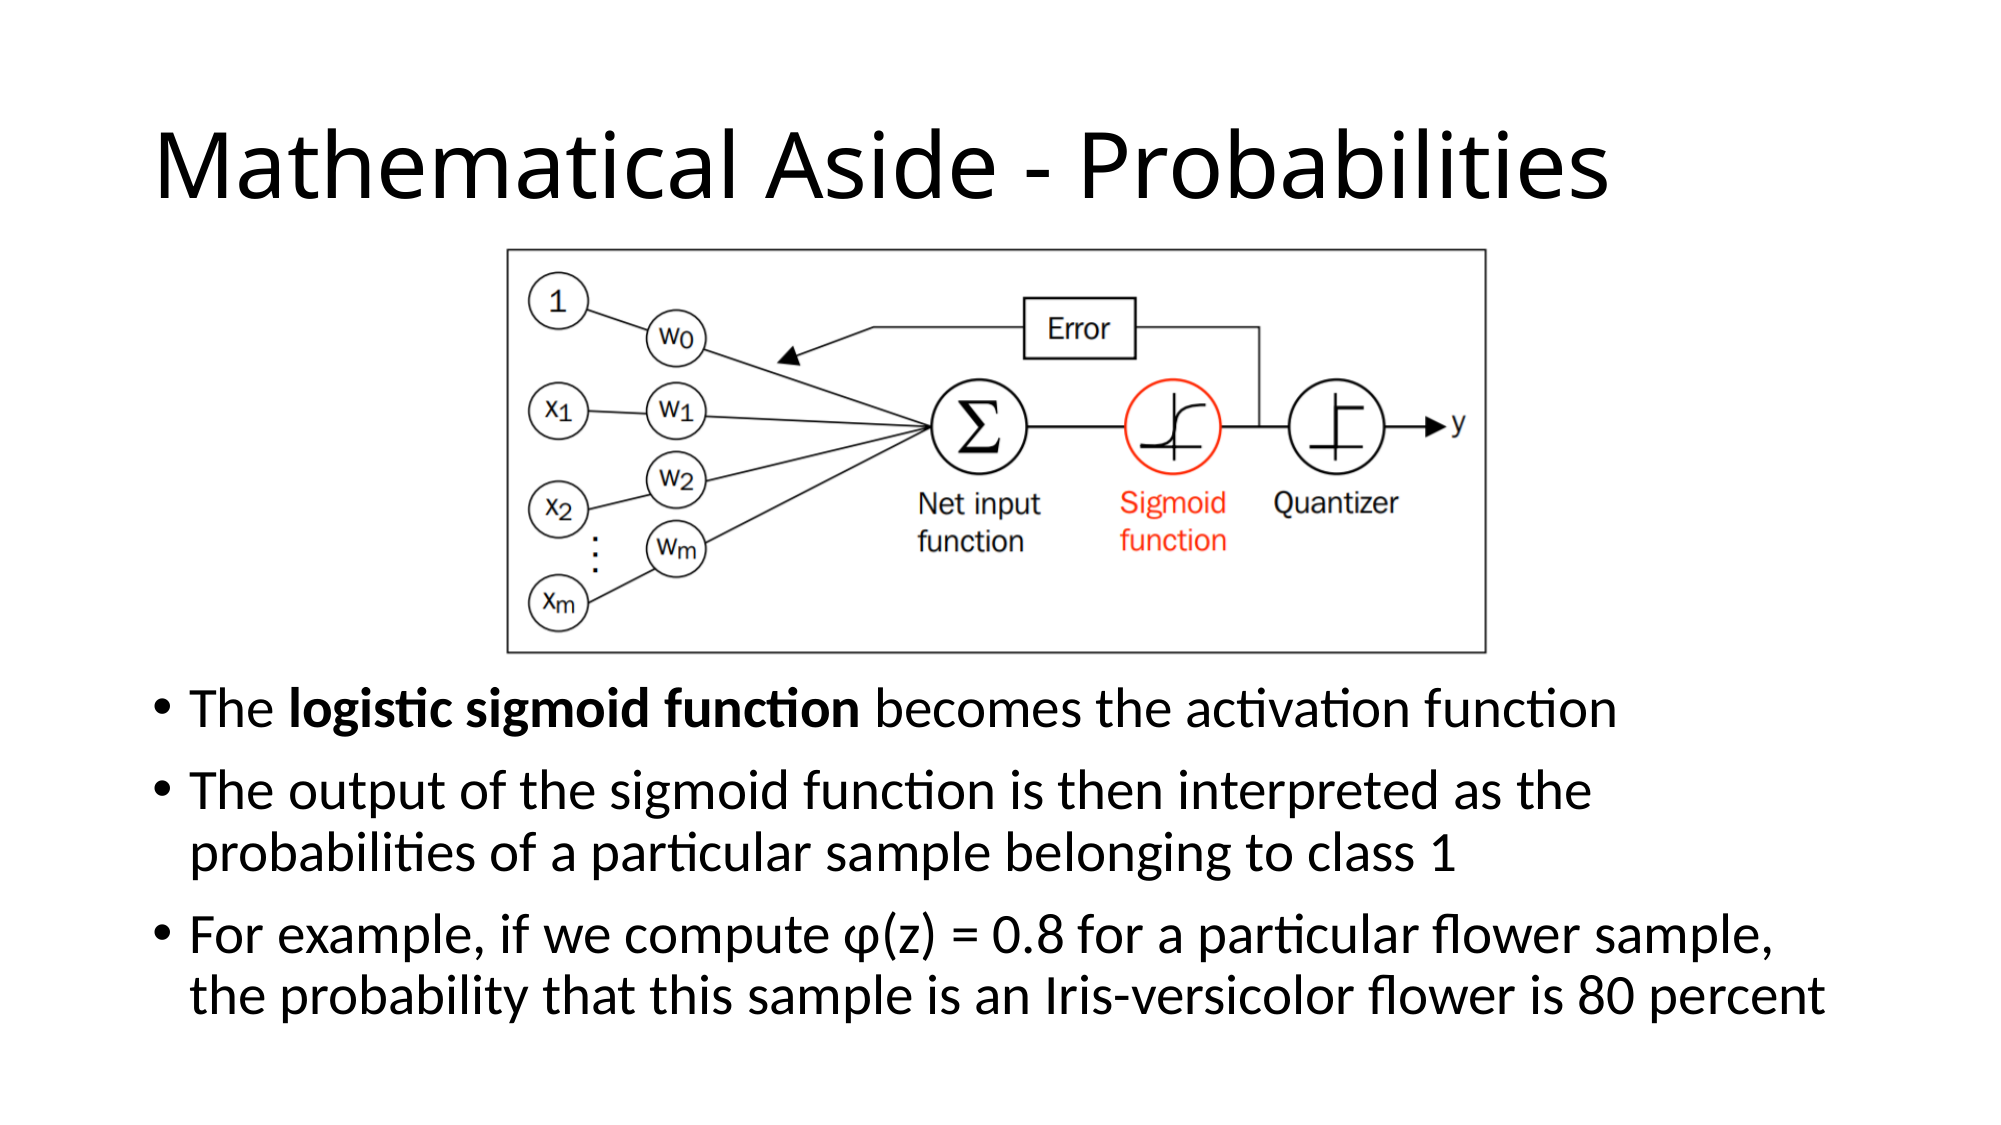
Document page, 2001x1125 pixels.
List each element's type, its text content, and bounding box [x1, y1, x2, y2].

picture [489, 234, 1511, 672]
list The logistic sigmoid function becomes the activation function The output of the sigmoid function is then interpreted as the probabilities of a particular sample belonging to class 1 For example, if we compute φ(z) = 0.8 for a particular flower sample, the probability that this sample is an Iris-versicolor flower is 80 percent [137, 671, 1863, 1090]
title Mathematical Aside - Probabilities [137, 59, 1863, 278]
